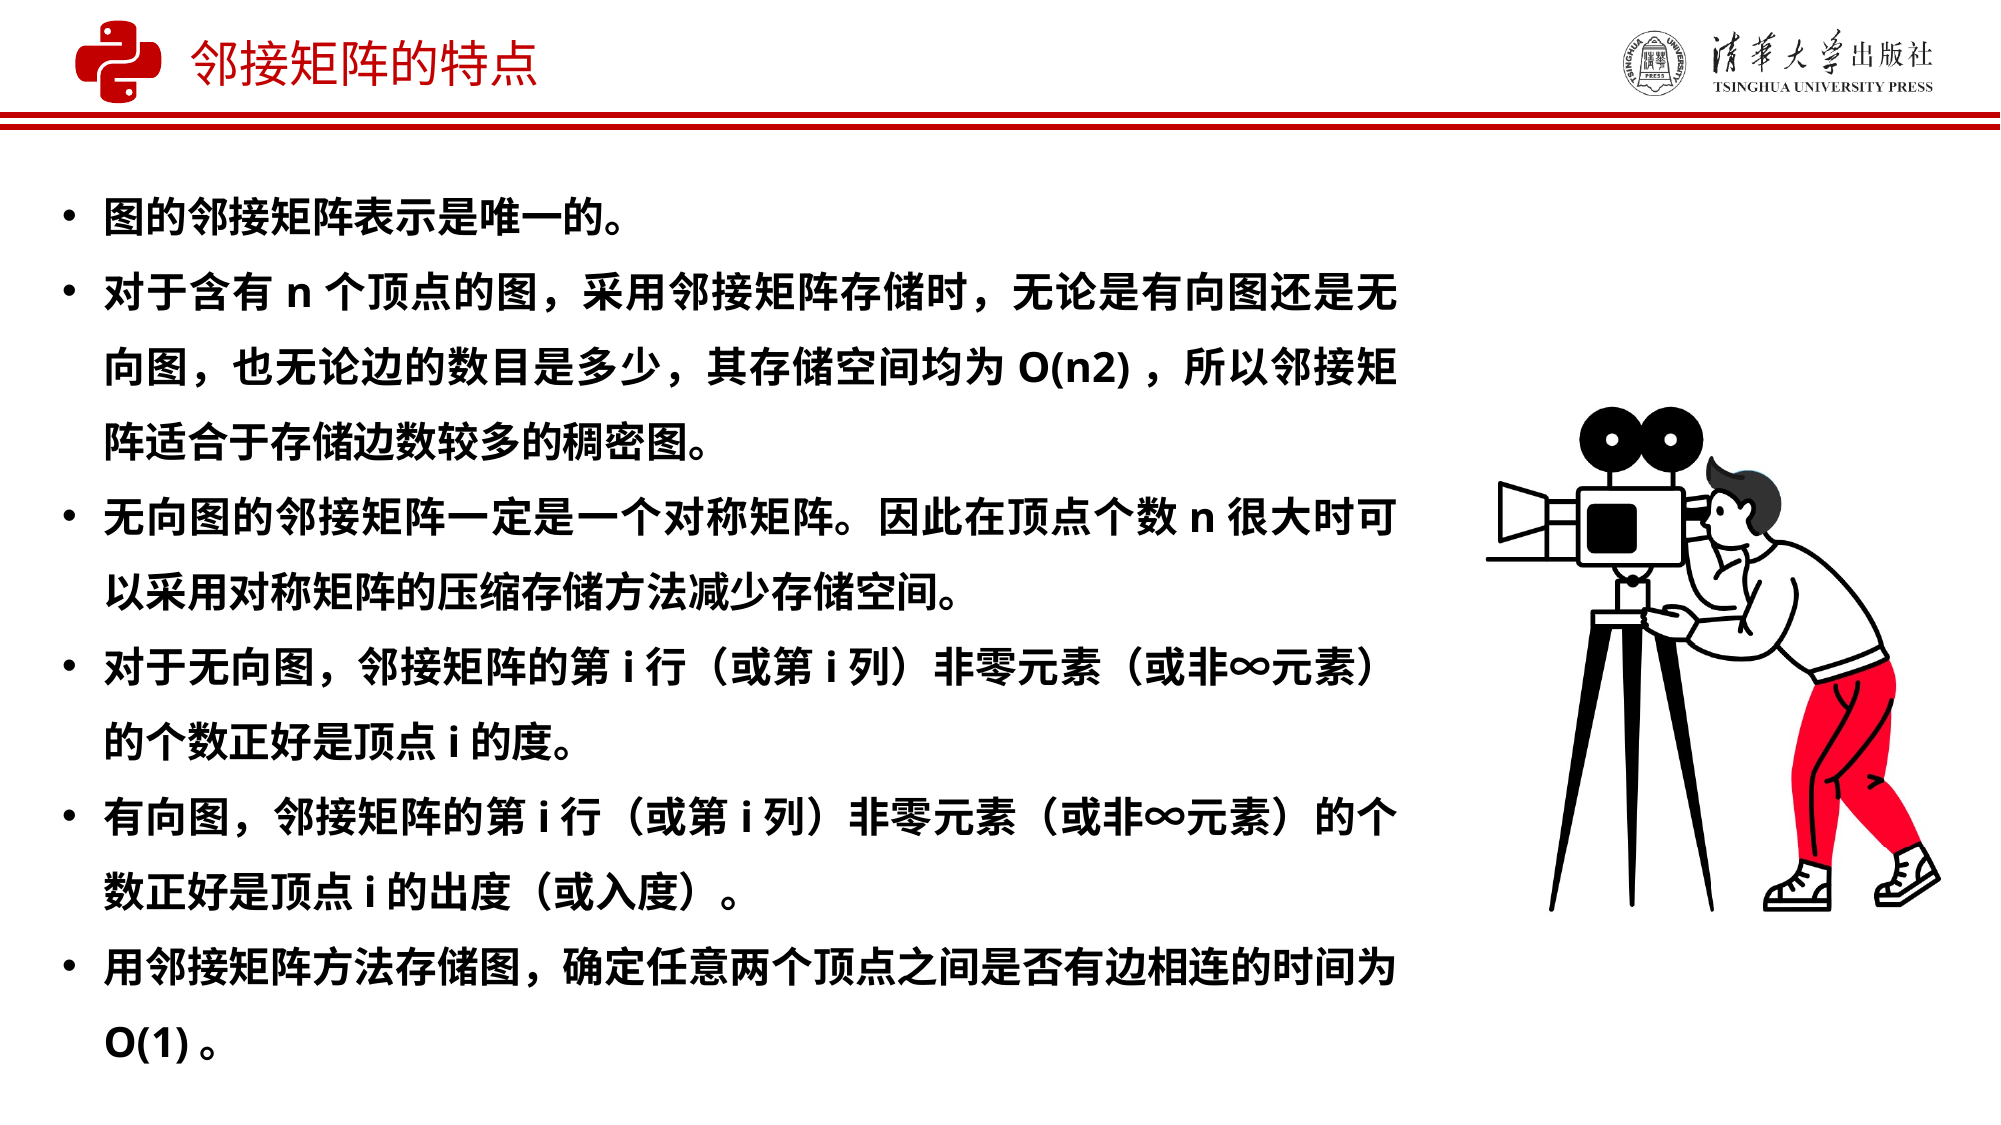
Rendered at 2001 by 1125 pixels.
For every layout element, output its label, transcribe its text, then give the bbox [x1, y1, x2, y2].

picture [1428, 261, 1982, 1024]
text_box 图的邻接矩阵表示是唯一的。 对于含有n个顶点的图，采用邻接矩阵存储时，无论是有向图还是无向图，也无论边的数目是多少，其存储空间均为O(n2)，所以邻接矩阵适合于存储边数较多的稠密图。 无向图的邻接矩阵一定是一个对称矩阵。因此在顶点个数n很大时可以采用对称矩阵的压缩存储方法减少存储空间。 对于无向图，邻接矩阵的第i行（或第i列）非零元素（或非∞元素）的个数正好是顶点i的度。 有向图，邻接矩阵的第i行（或第i列）非零元素（或非∞元素）的个数正好是顶点i的出度（或入度）。 用邻接矩阵方法存储图，确定任意两个顶点之间是否有边相连的时间为O(1)。 [47, 158, 1414, 1073]
text_box 邻接矩阵的特点 [174, 24, 555, 100]
